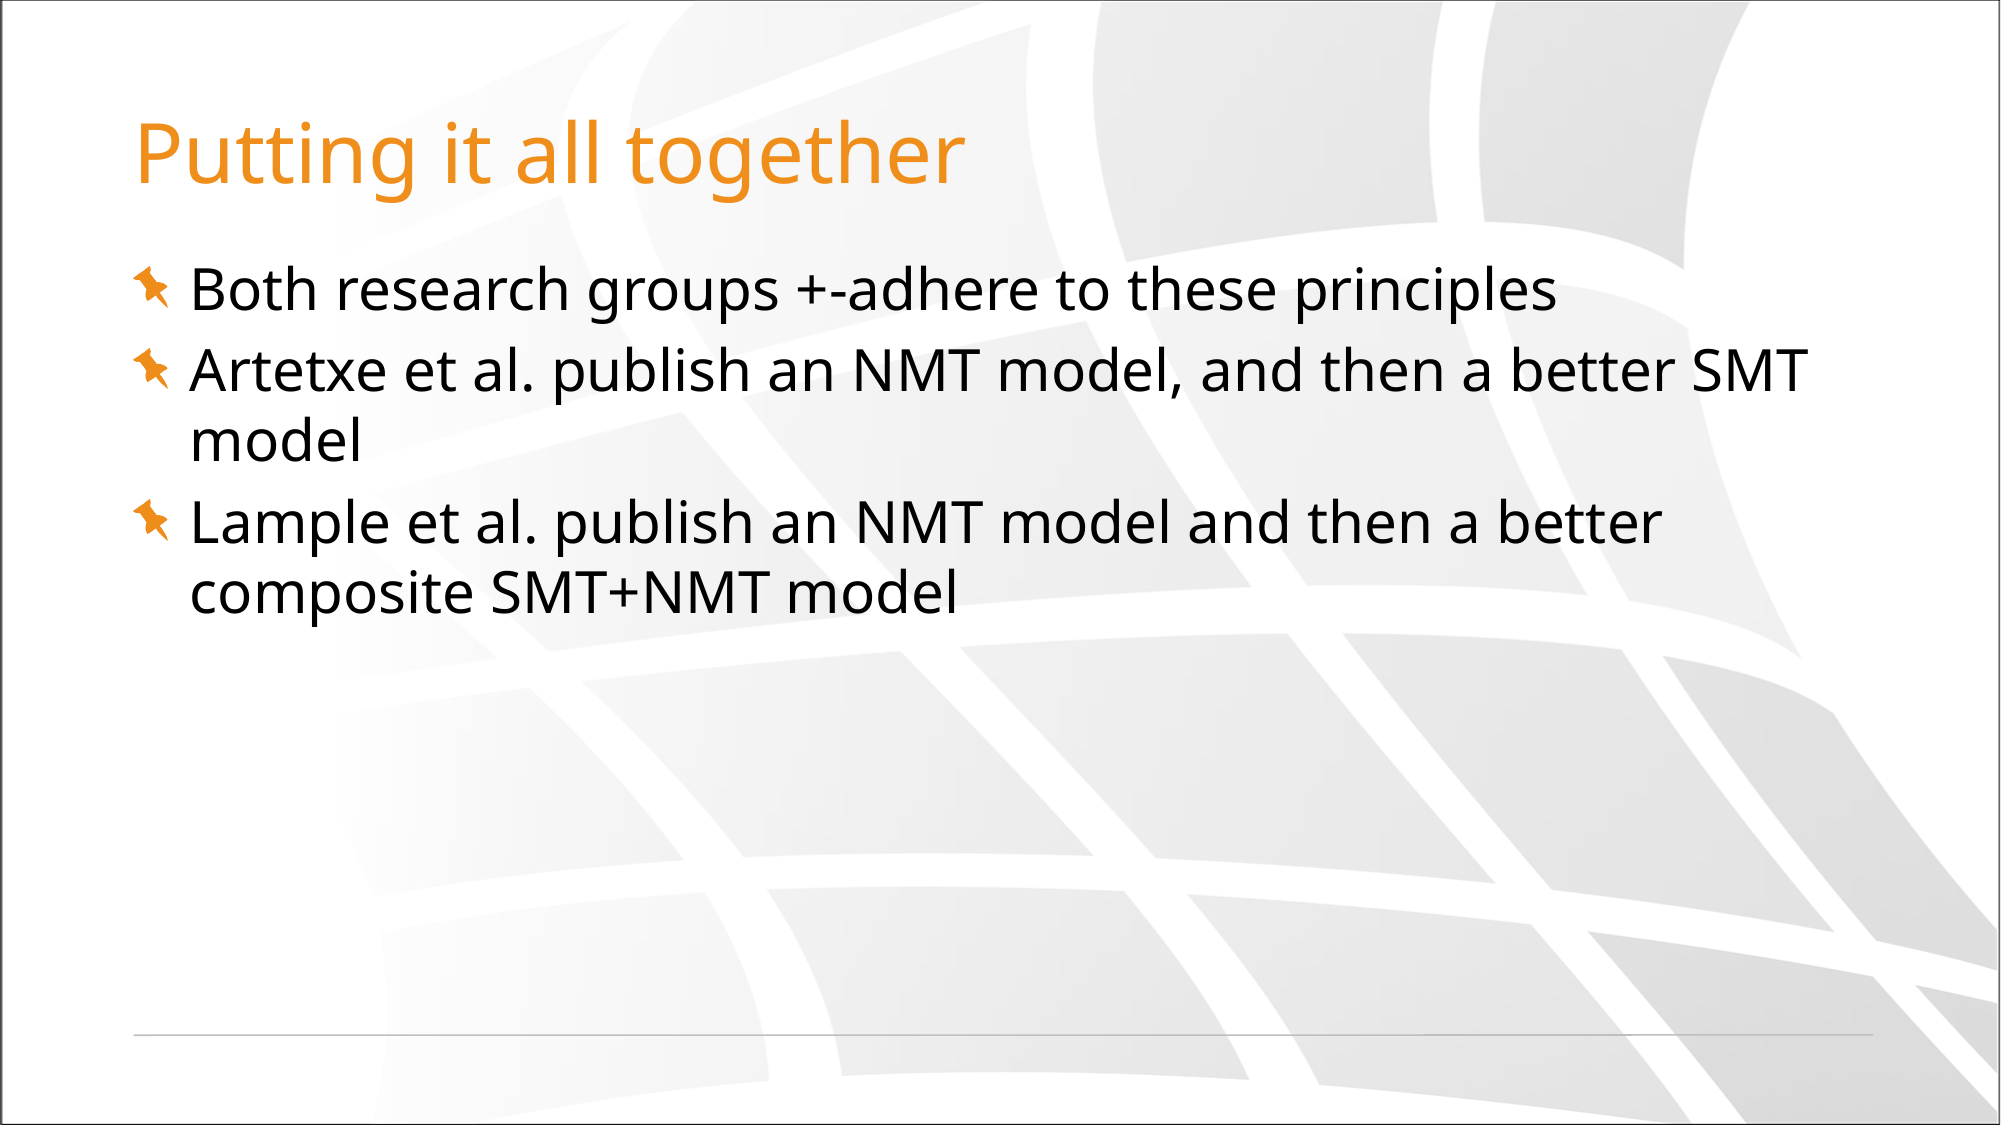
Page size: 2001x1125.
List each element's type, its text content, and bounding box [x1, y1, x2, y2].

text_box Putting it all together [133, 90, 1882, 208]
text_box Both research groups +-adhere to these principles Artetxe et al. publish an NMT model, and then a better SMT model Lample et al. publish an NMT model and then a better composite SMT+NMT model [133, 244, 1882, 1008]
picture [0, 0, 2001, 1125]
